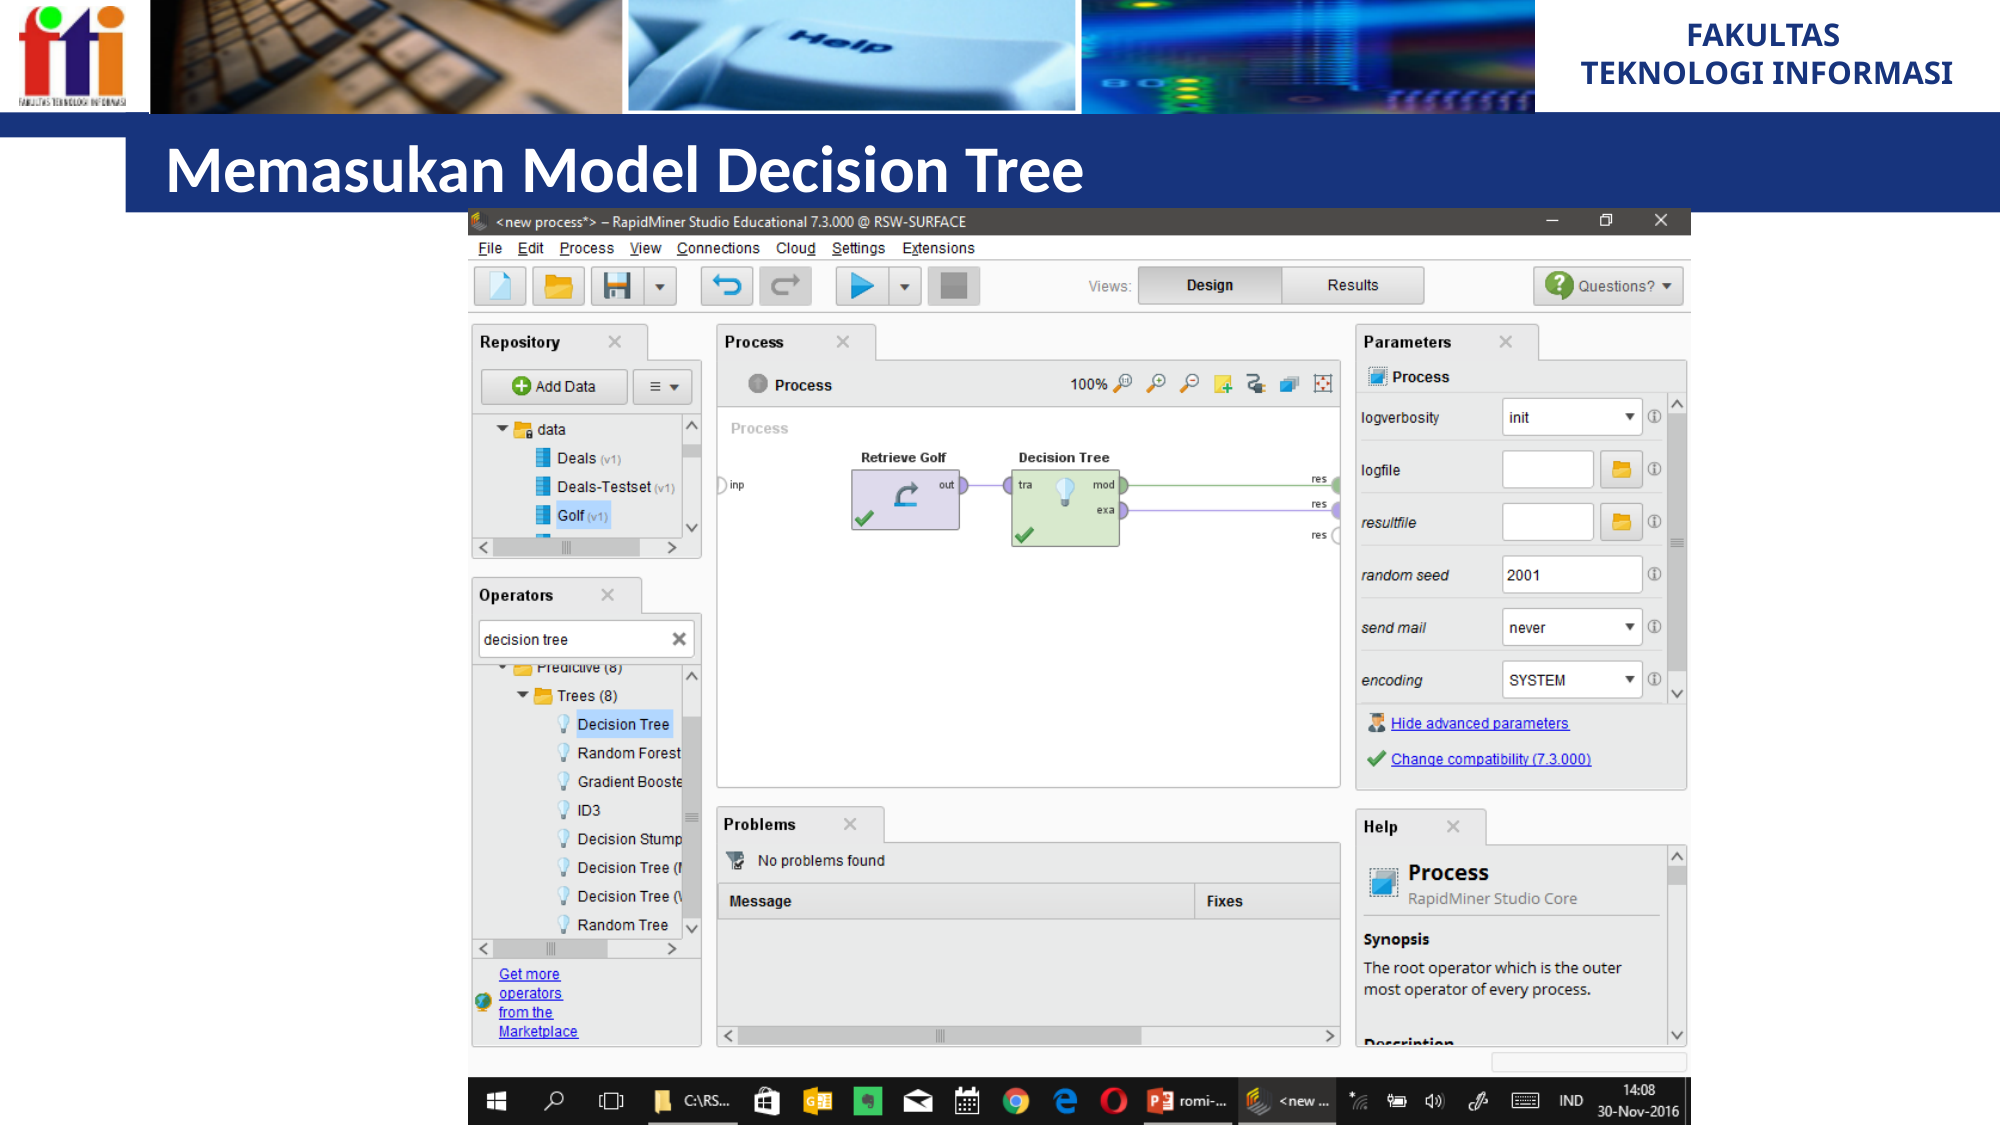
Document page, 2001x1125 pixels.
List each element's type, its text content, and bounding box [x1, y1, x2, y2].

picture [468, 207, 1692, 1125]
title Memasukan Model Decision Tree [149, 119, 1934, 213]
picture [19, 6, 126, 106]
picture [149, 0, 1535, 114]
